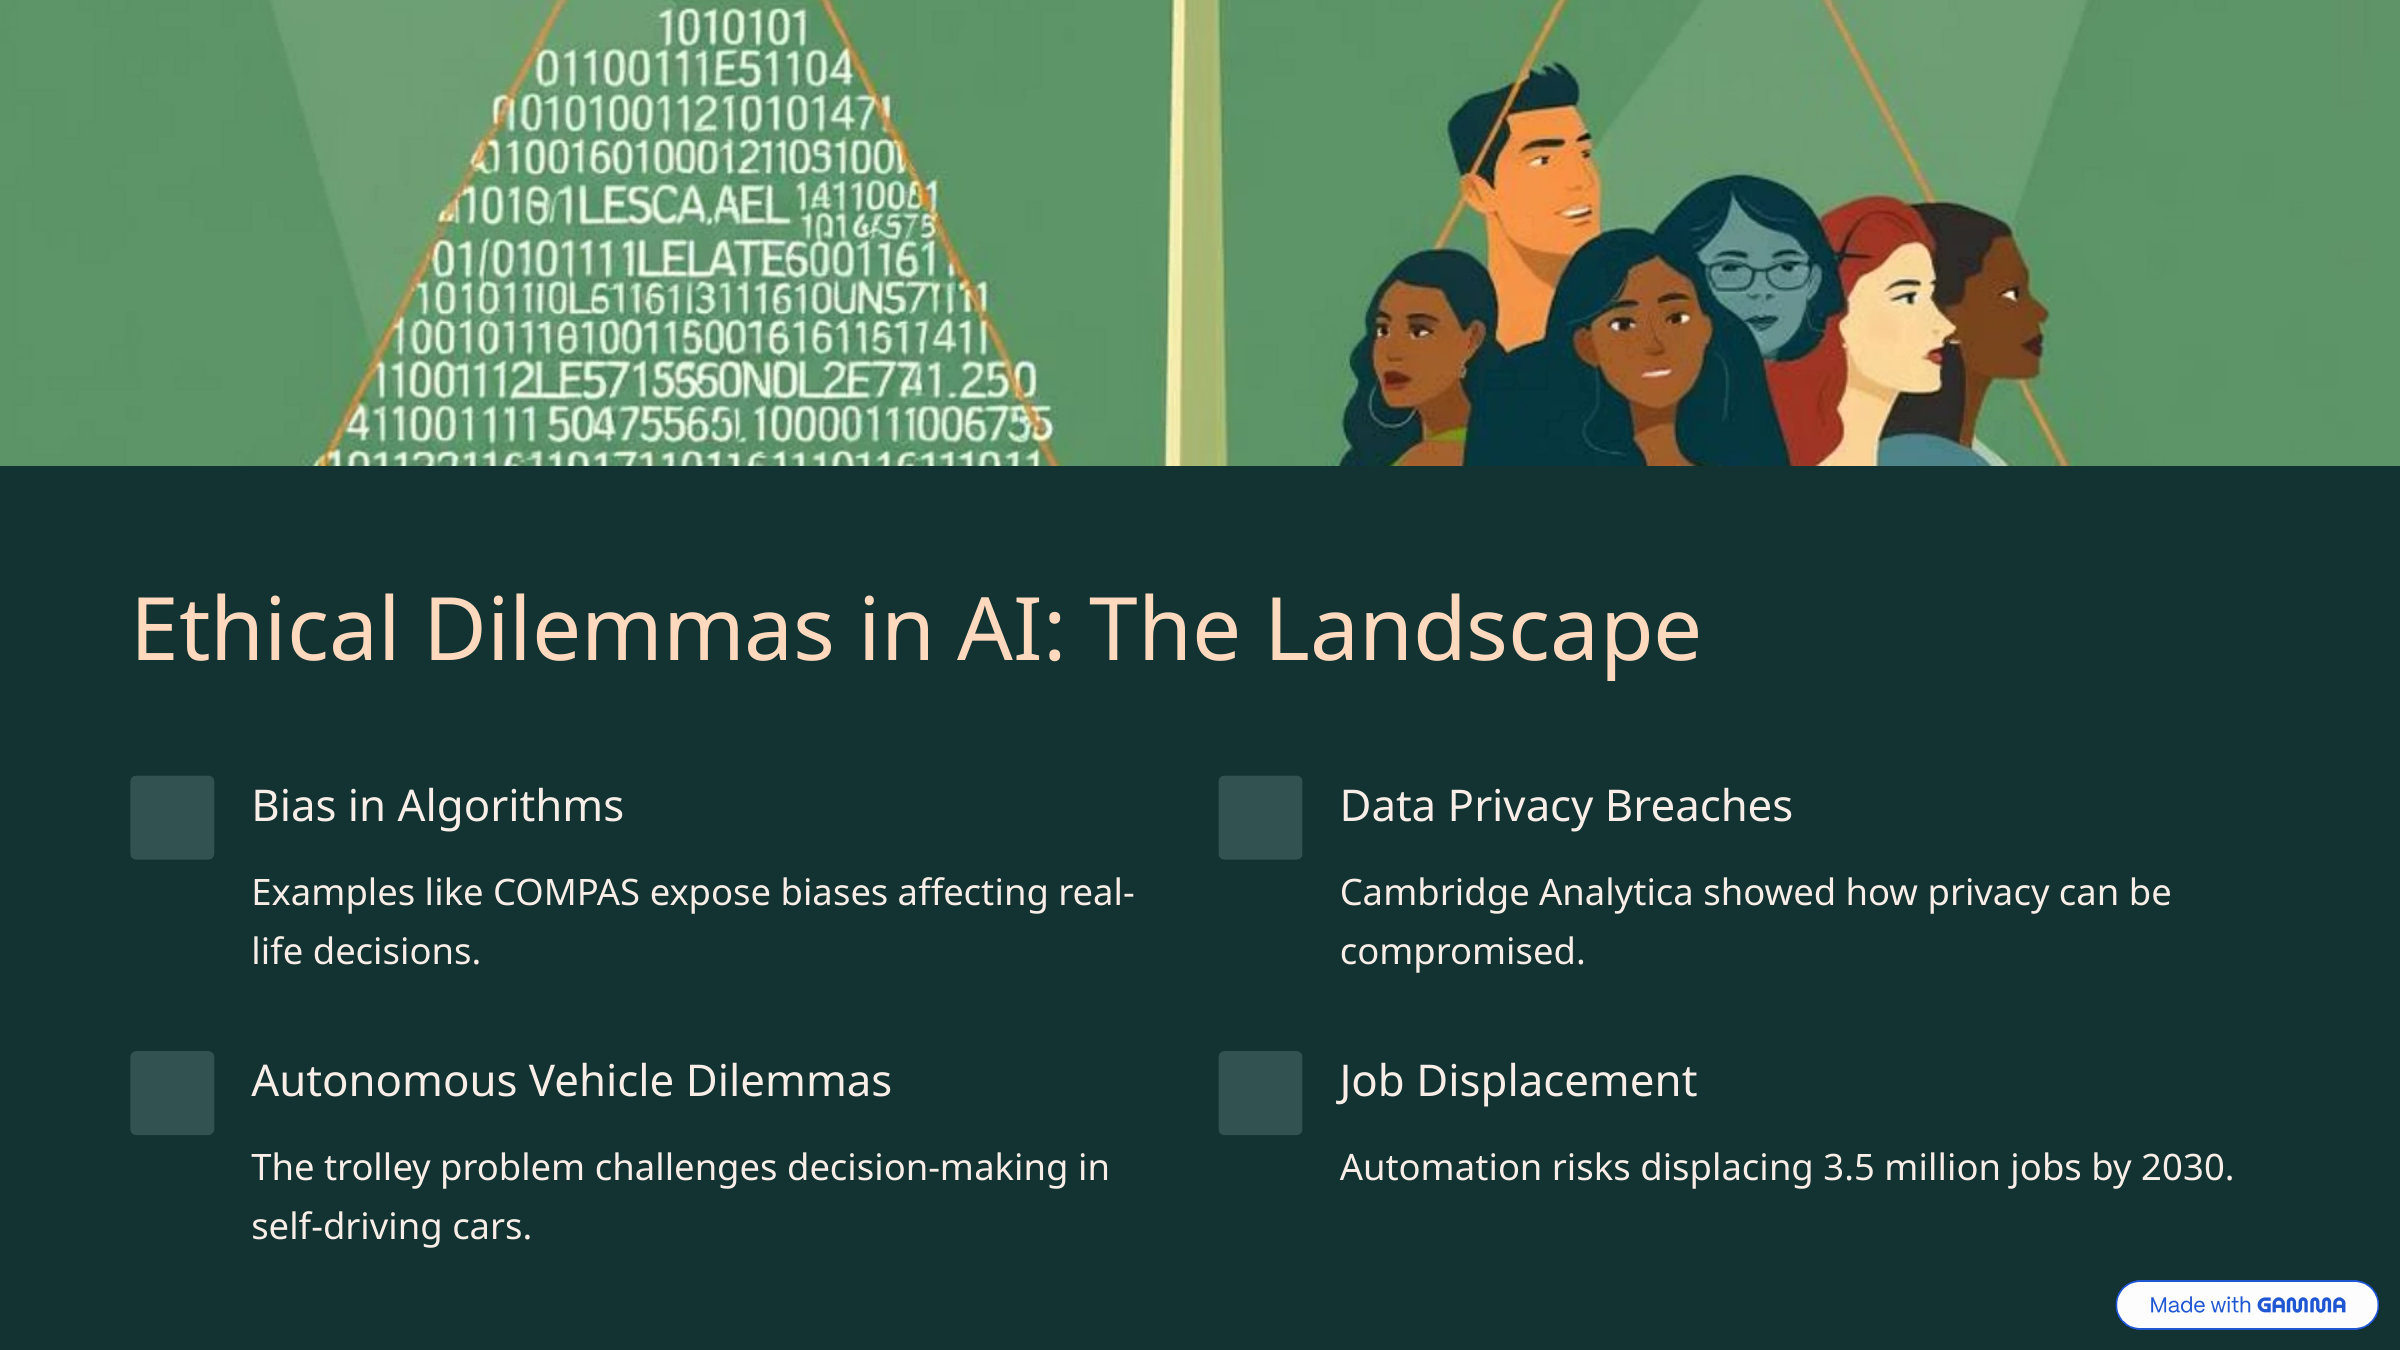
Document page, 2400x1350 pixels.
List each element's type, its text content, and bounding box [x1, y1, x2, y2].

text_box [1218, 1051, 1303, 1136]
text_box Automation risks displacing 3.5 million jobs by 2030. [1339, 1128, 2270, 1188]
text_box The trolley problem challenges decision-making in self-driving cars. [251, 1128, 1182, 1248]
text_box Data Privacy Breaches [1339, 775, 1779, 831]
picture [2106, 1271, 2389, 1339]
text_box Job Displacement [1339, 1051, 1779, 1106]
text_box Autonomous Vehicle Dilemmas [251, 1051, 876, 1106]
text_box [1218, 775, 1303, 860]
text_box [130, 775, 215, 860]
text_box Cambridge Analytica showed how privacy can be compromised. [1339, 852, 2270, 973]
picture [0, 0, 2400, 466]
text_box Ethical Dilemmas in AI: The Landscape [130, 568, 1654, 678]
text_box Bias in Algorithms [251, 775, 690, 831]
text_box Examples like COMPAS expose biases affecting real-life decisions. [251, 852, 1182, 973]
text_box [130, 1051, 215, 1136]
